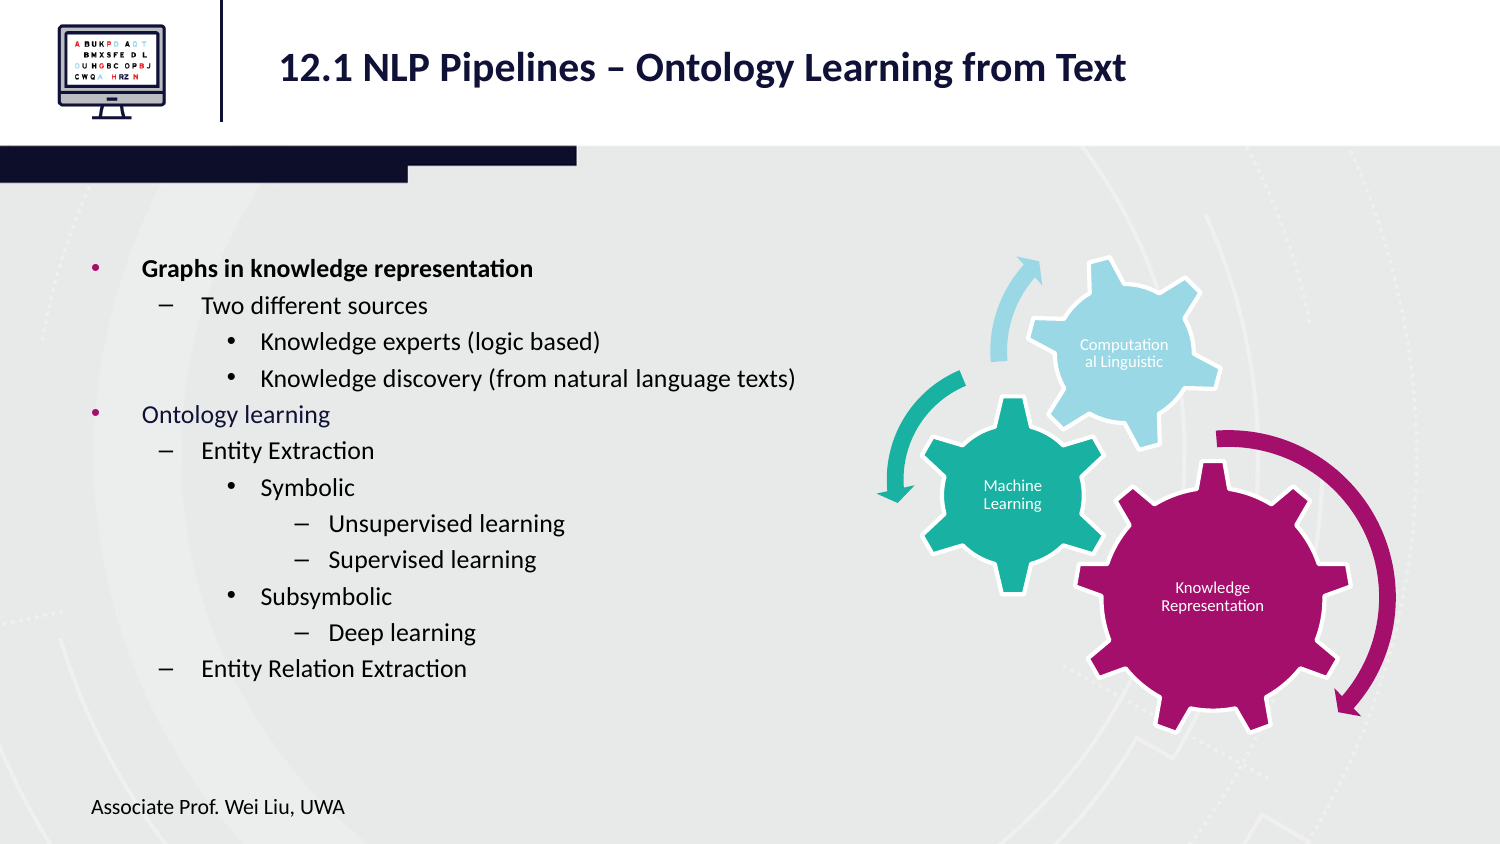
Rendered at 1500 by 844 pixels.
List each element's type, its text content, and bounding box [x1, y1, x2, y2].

list Graphs in knowledge representation Two different sources Knowledge experts (logic based) Knowledge discovery (from natural language texts) Ontology learning Entity Extraction Symbolic Unsupervised learning Supervised learning Subsymbolic Deep learning Entity Relation Extraction [76, 244, 751, 698]
list 12.1 NLP Pipelines – Ontology Learning from Text [263, 32, 1404, 106]
picture [0, 0, 1500, 844]
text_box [756, 231, 1442, 739]
list Associate Prof. Wei Liu, UWA [76, 784, 1217, 821]
